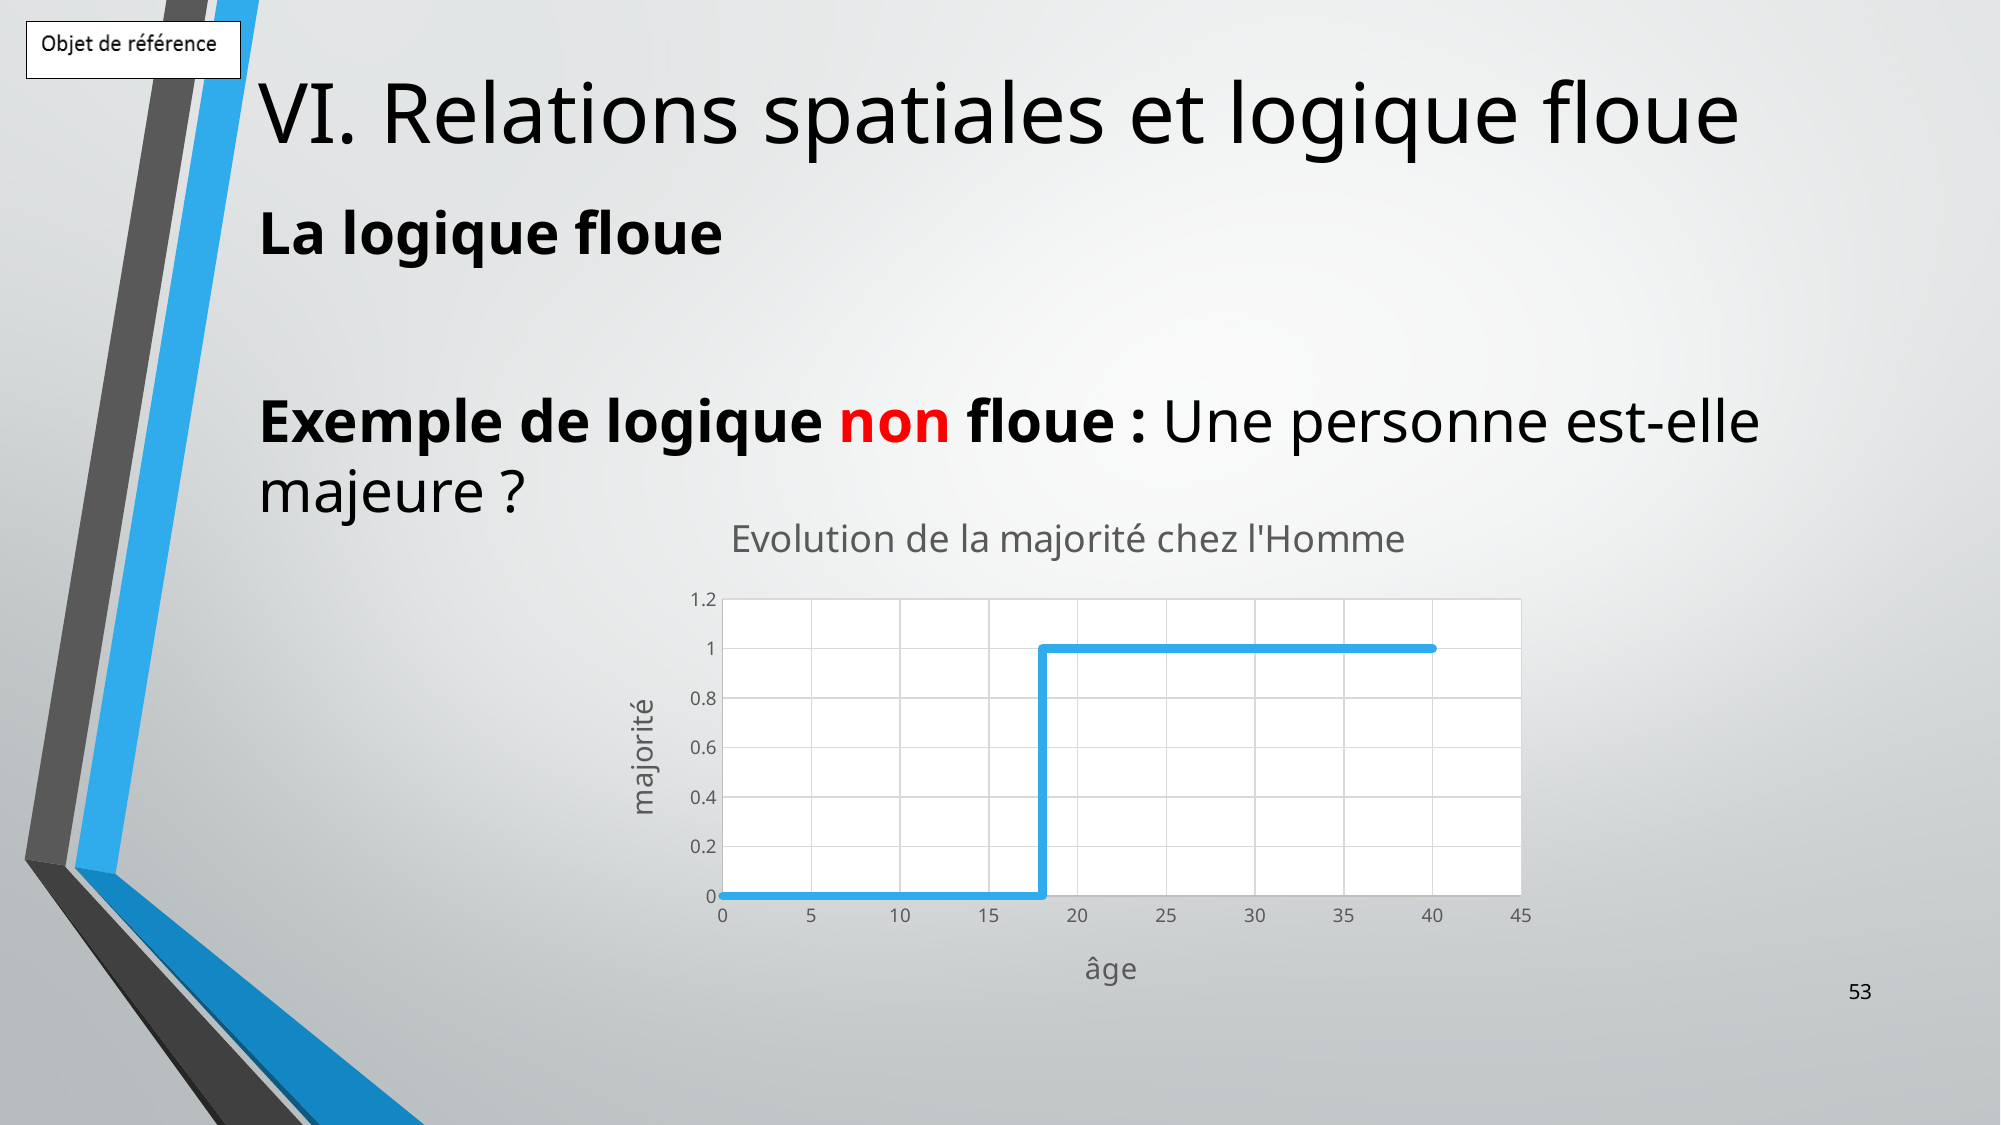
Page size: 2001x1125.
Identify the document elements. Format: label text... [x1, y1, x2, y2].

chart [585, 481, 1552, 1023]
list La logique floue Exemple de logique non floue : Une personne est-elle majeure ? [243, 188, 1979, 1023]
title VI. Relations spatiales et logique floue [243, 51, 1887, 188]
slide_number 53 [1796, 962, 1887, 1023]
picture [27, 22, 240, 78]
